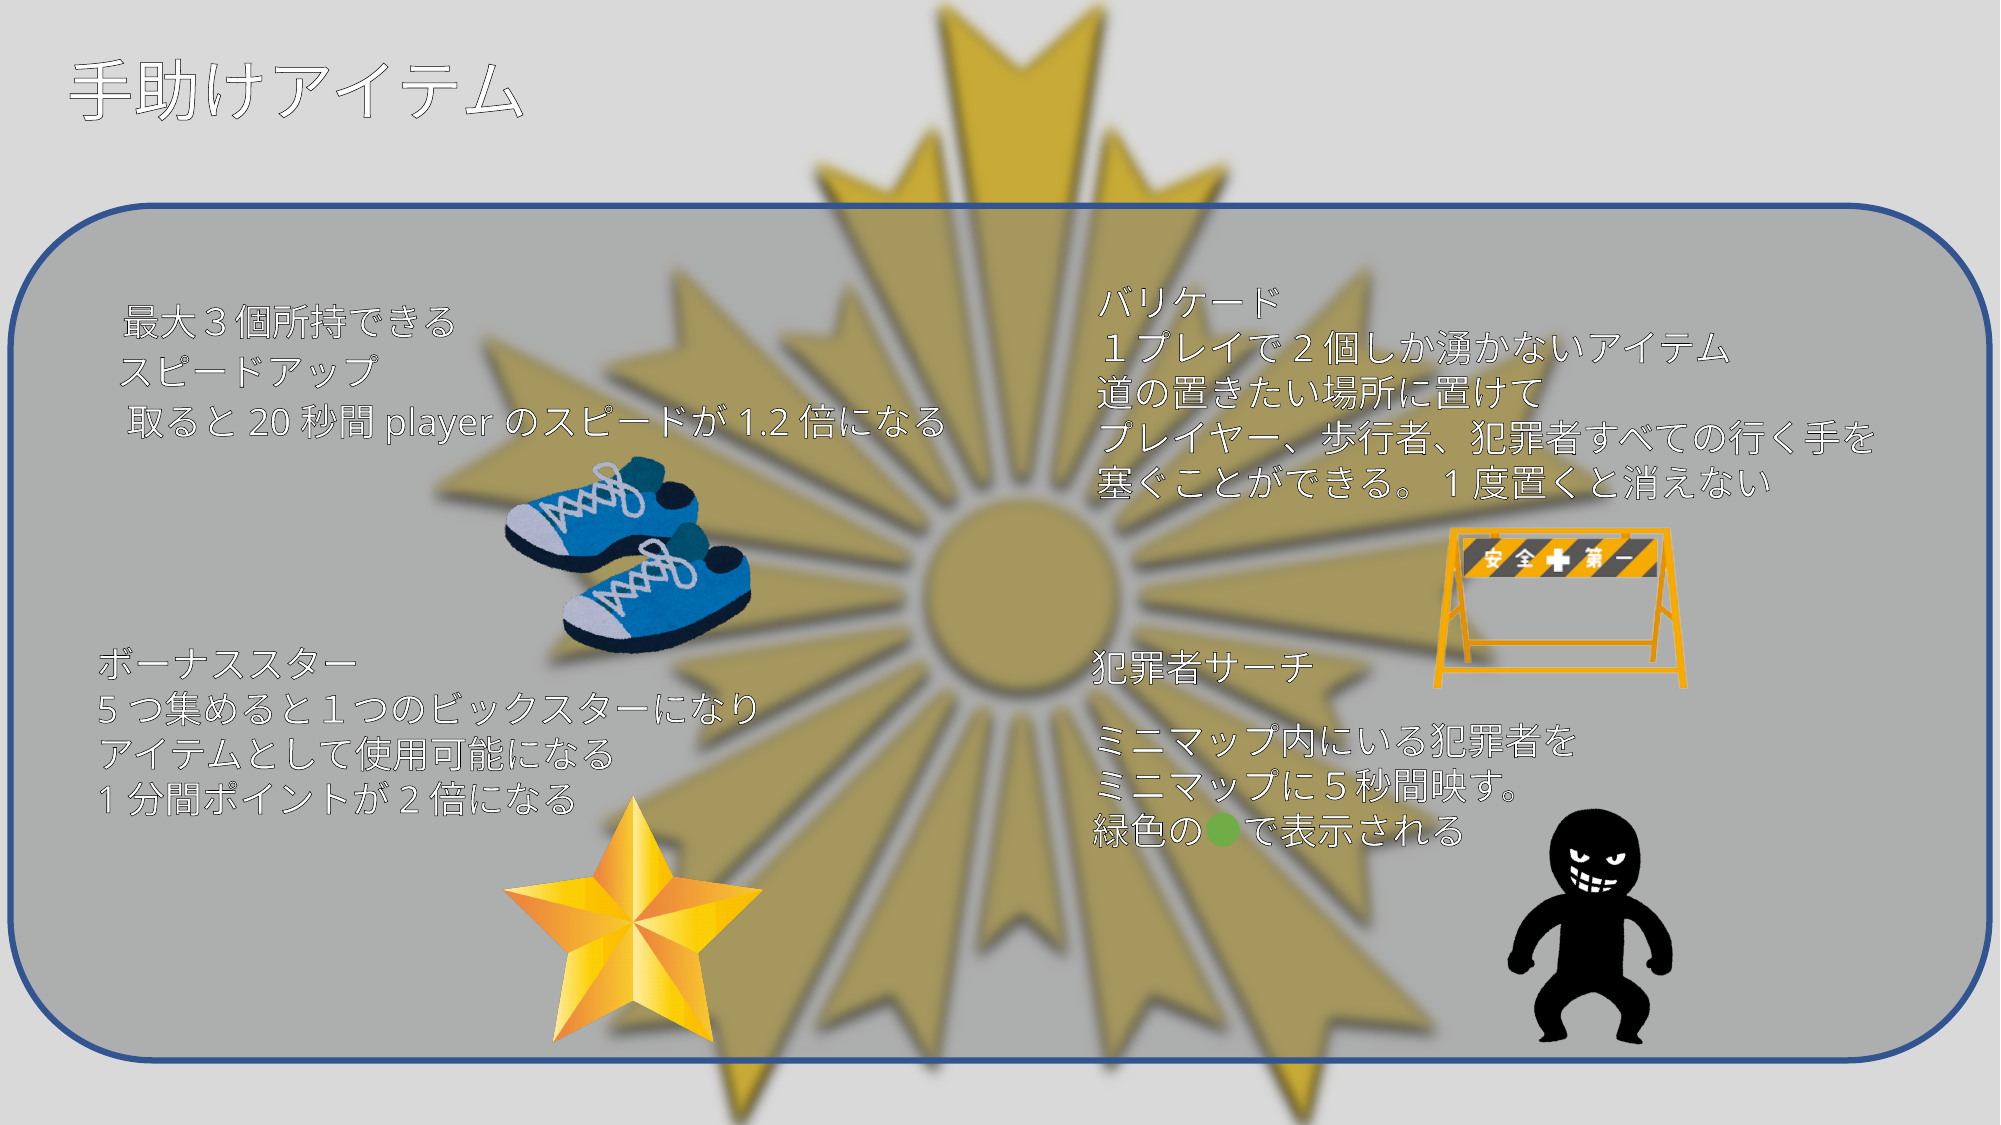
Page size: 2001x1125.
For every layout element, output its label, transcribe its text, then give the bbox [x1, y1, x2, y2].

text_box 最大３個所持できる [107, 290, 430, 351]
text_box スピードアップ [101, 340, 394, 401]
text_box [1613, 204, 1991, 1062]
text_box [9, 204, 430, 1062]
text_box 取ると20秒間playerのスピードが1.2倍になる [111, 390, 430, 451]
text_box ボーナススター 5つ集めると１つのビックスターになり アイテムとして使用可能になる 1分間ポイントが2倍になる [81, 633, 430, 828]
text_box バリケード １プレイで2個しか湧かないアイテム 道の置きたい場所に置けて プレイヤー、歩行者、犯罪者すべての行く手を 塞ぐことができる。1度置くと消えない [1613, 271, 1894, 512]
text_box 手助けアイテム [52, 41, 430, 136]
picture [430, 0, 1712, 1125]
